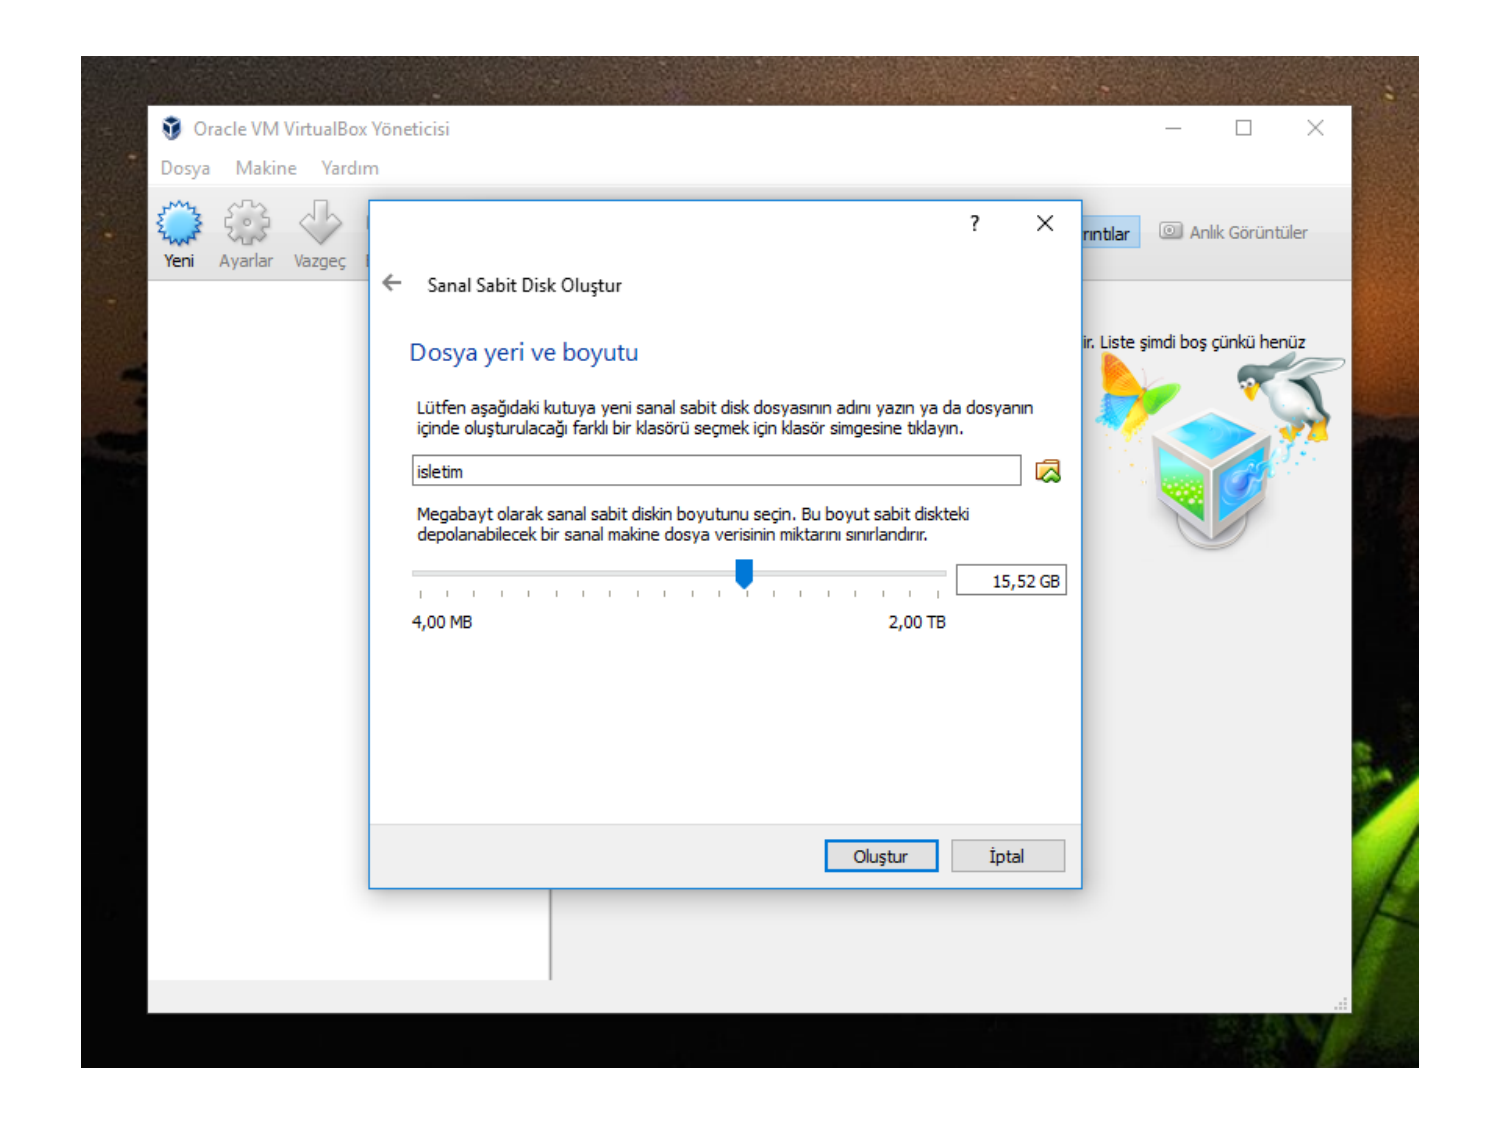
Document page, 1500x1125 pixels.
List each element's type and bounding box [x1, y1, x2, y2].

picture [80, 56, 1419, 1069]
